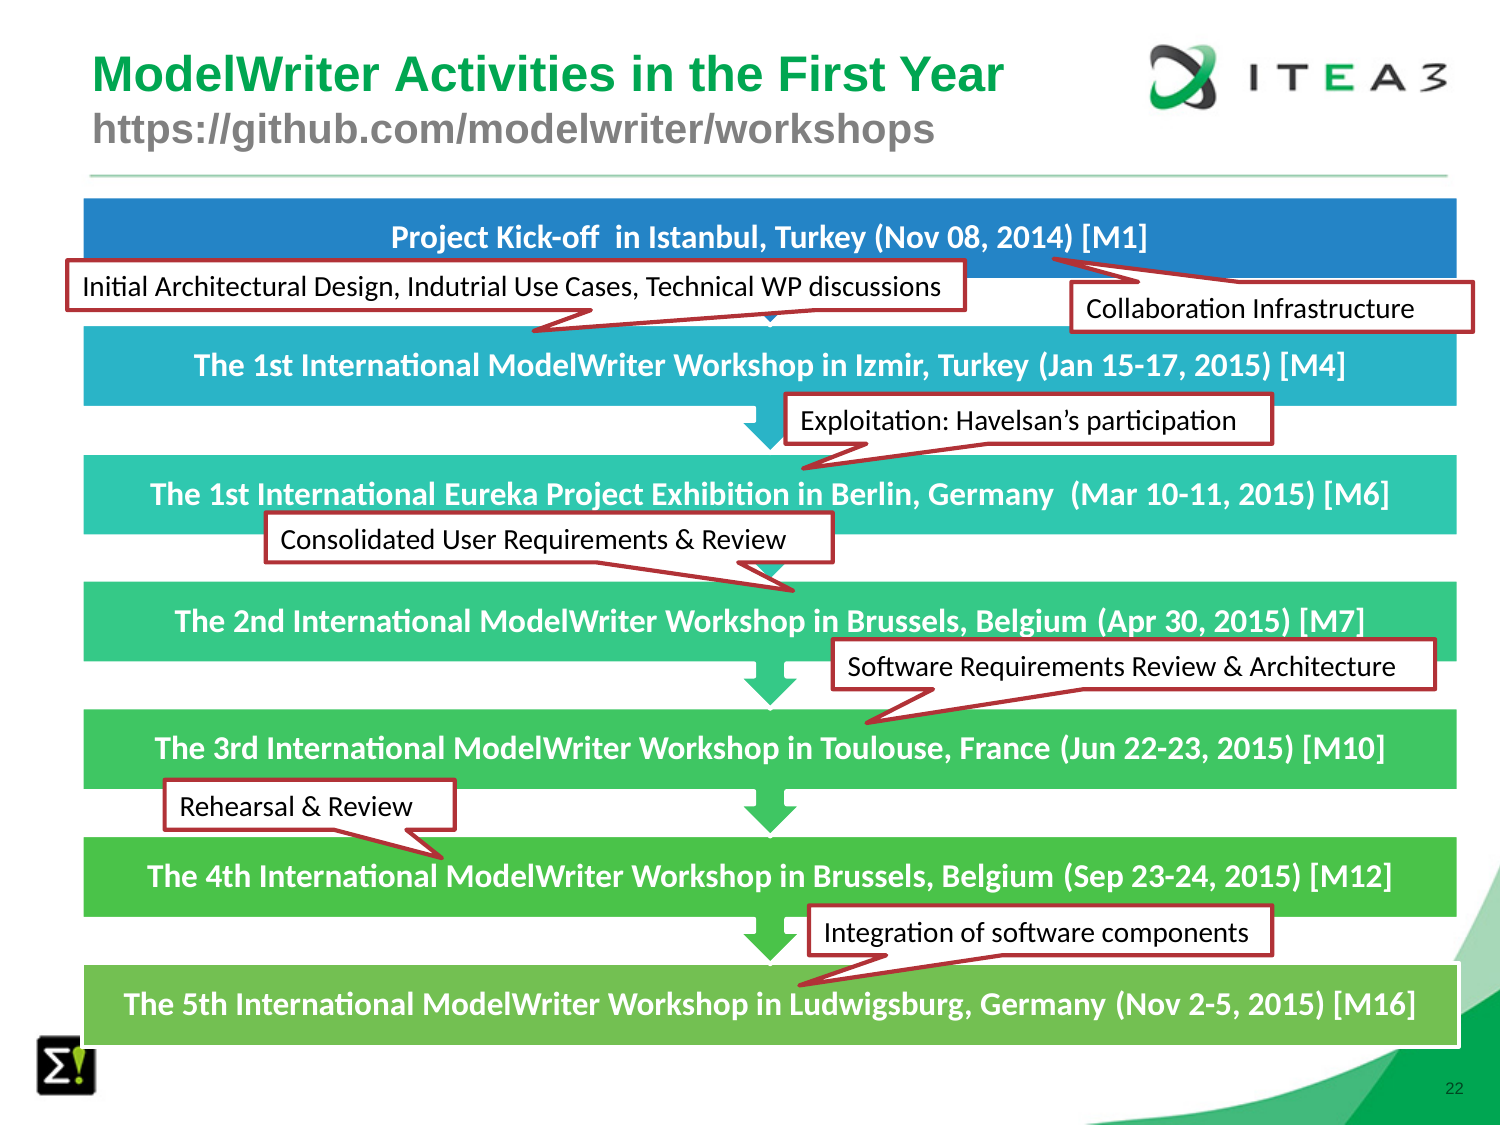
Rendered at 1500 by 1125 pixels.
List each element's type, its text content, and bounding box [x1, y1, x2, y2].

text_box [81, 195, 1459, 1047]
picture [0, 0, 1500, 1125]
text_box Collaboration Infrastructure [1465, 279, 1476, 334]
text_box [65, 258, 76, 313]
title ModelWriter Activities in the First Year https://github.com/modelwriter/workshops [76, 23, 1099, 160]
